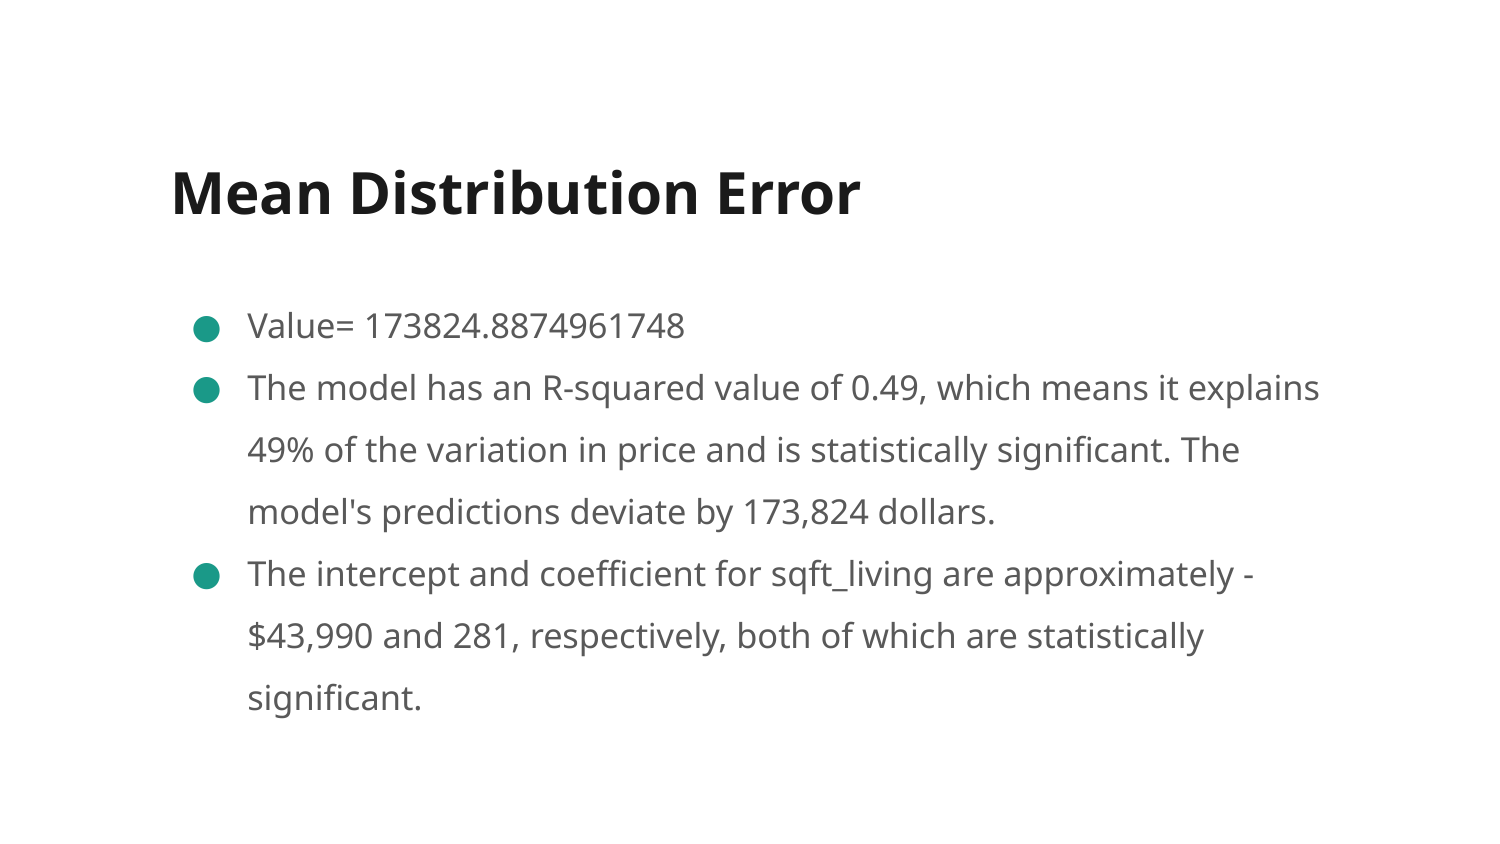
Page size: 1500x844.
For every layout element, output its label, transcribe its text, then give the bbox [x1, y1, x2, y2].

list Value= 173824.8874961748 The model has an R-squared value of 0.49, which means it explains 49% of the variation in price and is statistically significant. The model's predictions deviate by 173,824 dollars. The intercept and coefficient for sqft_living are approximately -$43,990 and 281, respectively, both of which are statistically significant. [159, 278, 1341, 727]
title Mean Distribution Error [159, 103, 1341, 265]
